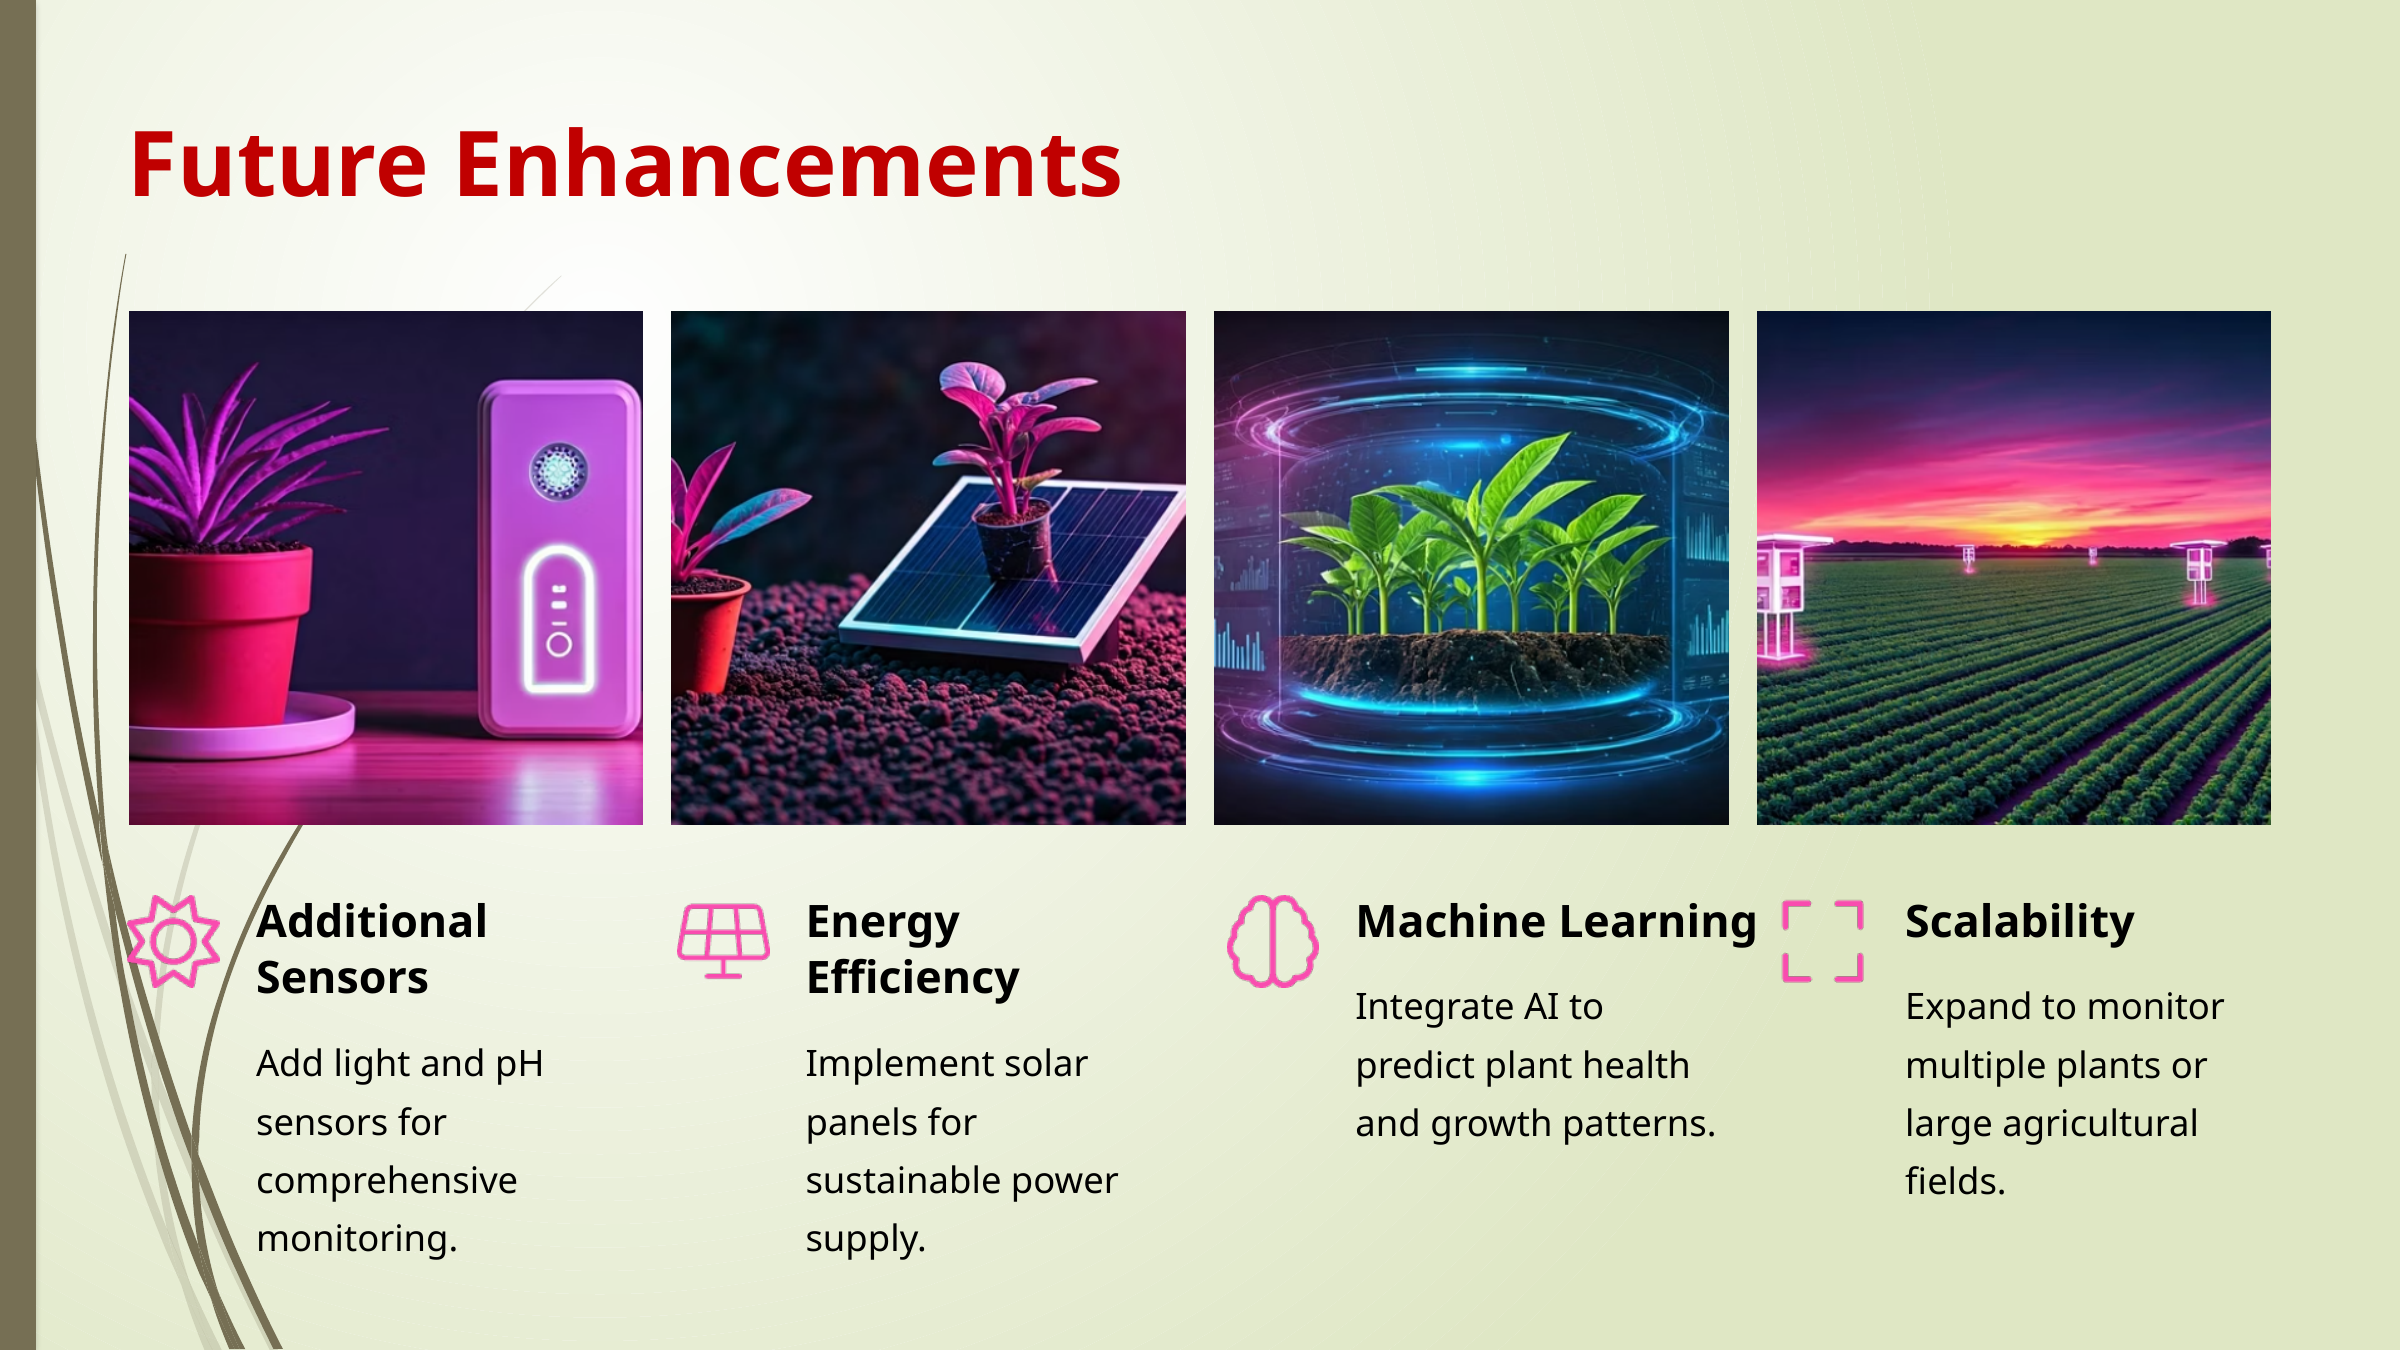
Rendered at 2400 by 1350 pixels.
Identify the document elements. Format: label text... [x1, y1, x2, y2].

picture [671, 311, 1186, 826]
picture [128, 311, 643, 826]
text_box Machine Learning [1355, 889, 1723, 947]
picture [1757, 311, 2271, 826]
text_box Additional Sensors [255, 889, 623, 1004]
picture [1776, 895, 1869, 988]
text_box Integrate AI to predict plant health and growth patterns. [1355, 968, 1723, 1145]
text_box Implement solar panels for sustainable power supply. [805, 1025, 1173, 1260]
picture [1711, 625, 1719, 653]
picture [127, 895, 220, 988]
picture [1227, 895, 1319, 988]
picture [1214, 311, 1729, 826]
text_box Add light and pH sensors for comprehensive monitoring. [255, 1025, 623, 1260]
text_box Expand to monitor multiple plants or large agricultural fields. [1905, 968, 2272, 1203]
picture [677, 895, 770, 988]
text_box Energy Efficiency [805, 889, 1173, 1004]
text_box Scalability [1905, 889, 2272, 947]
text_box Future Enhancements [127, 100, 1043, 215]
